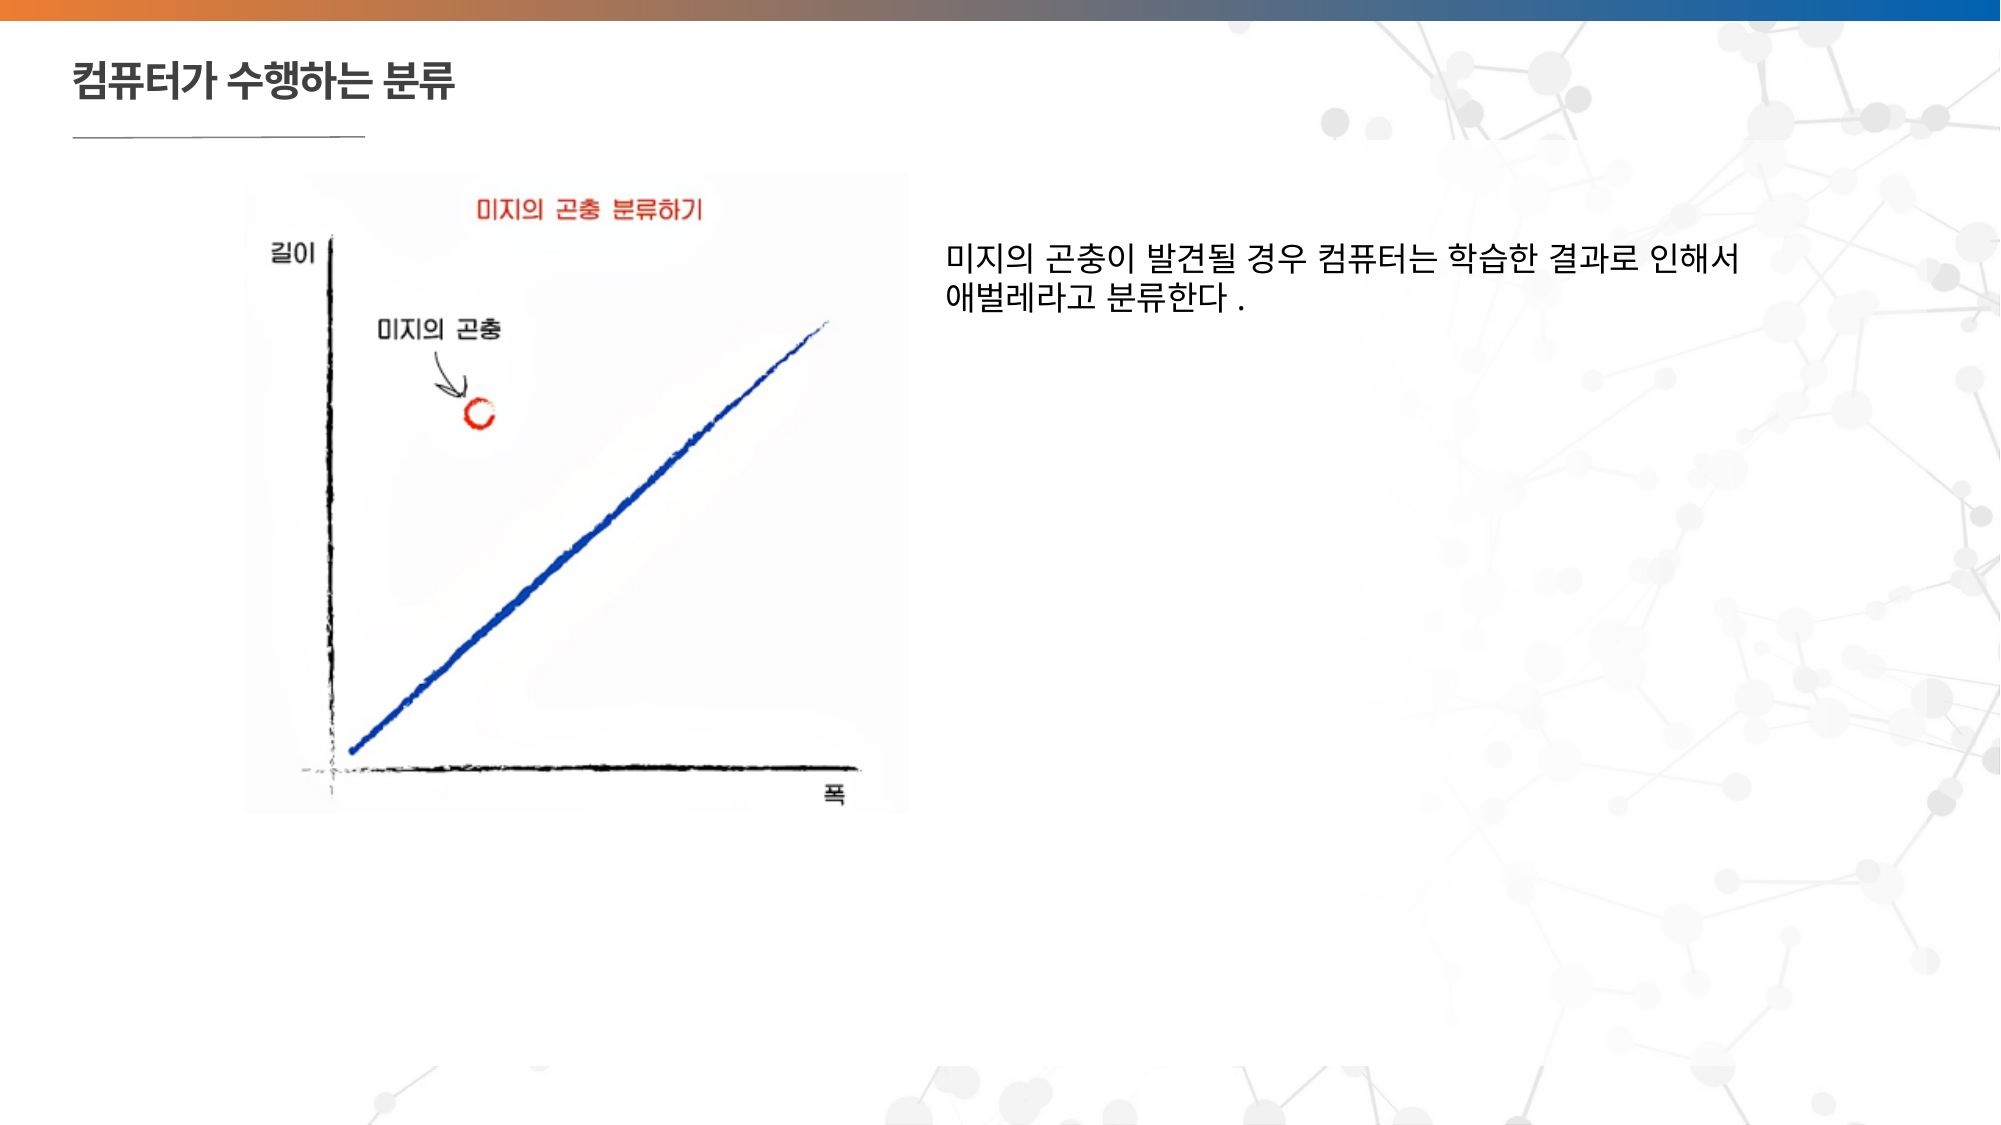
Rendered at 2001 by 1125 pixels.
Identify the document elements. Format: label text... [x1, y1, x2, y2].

title 컴퓨터가 수행하는 분류 [56, 49, 1162, 117]
text_box 미지의 곤충이 발견될 경우 컴퓨터는 학습한 결과로 인해서 애벌레라고 분류한다. [930, 230, 1766, 325]
picture [243, 172, 909, 814]
